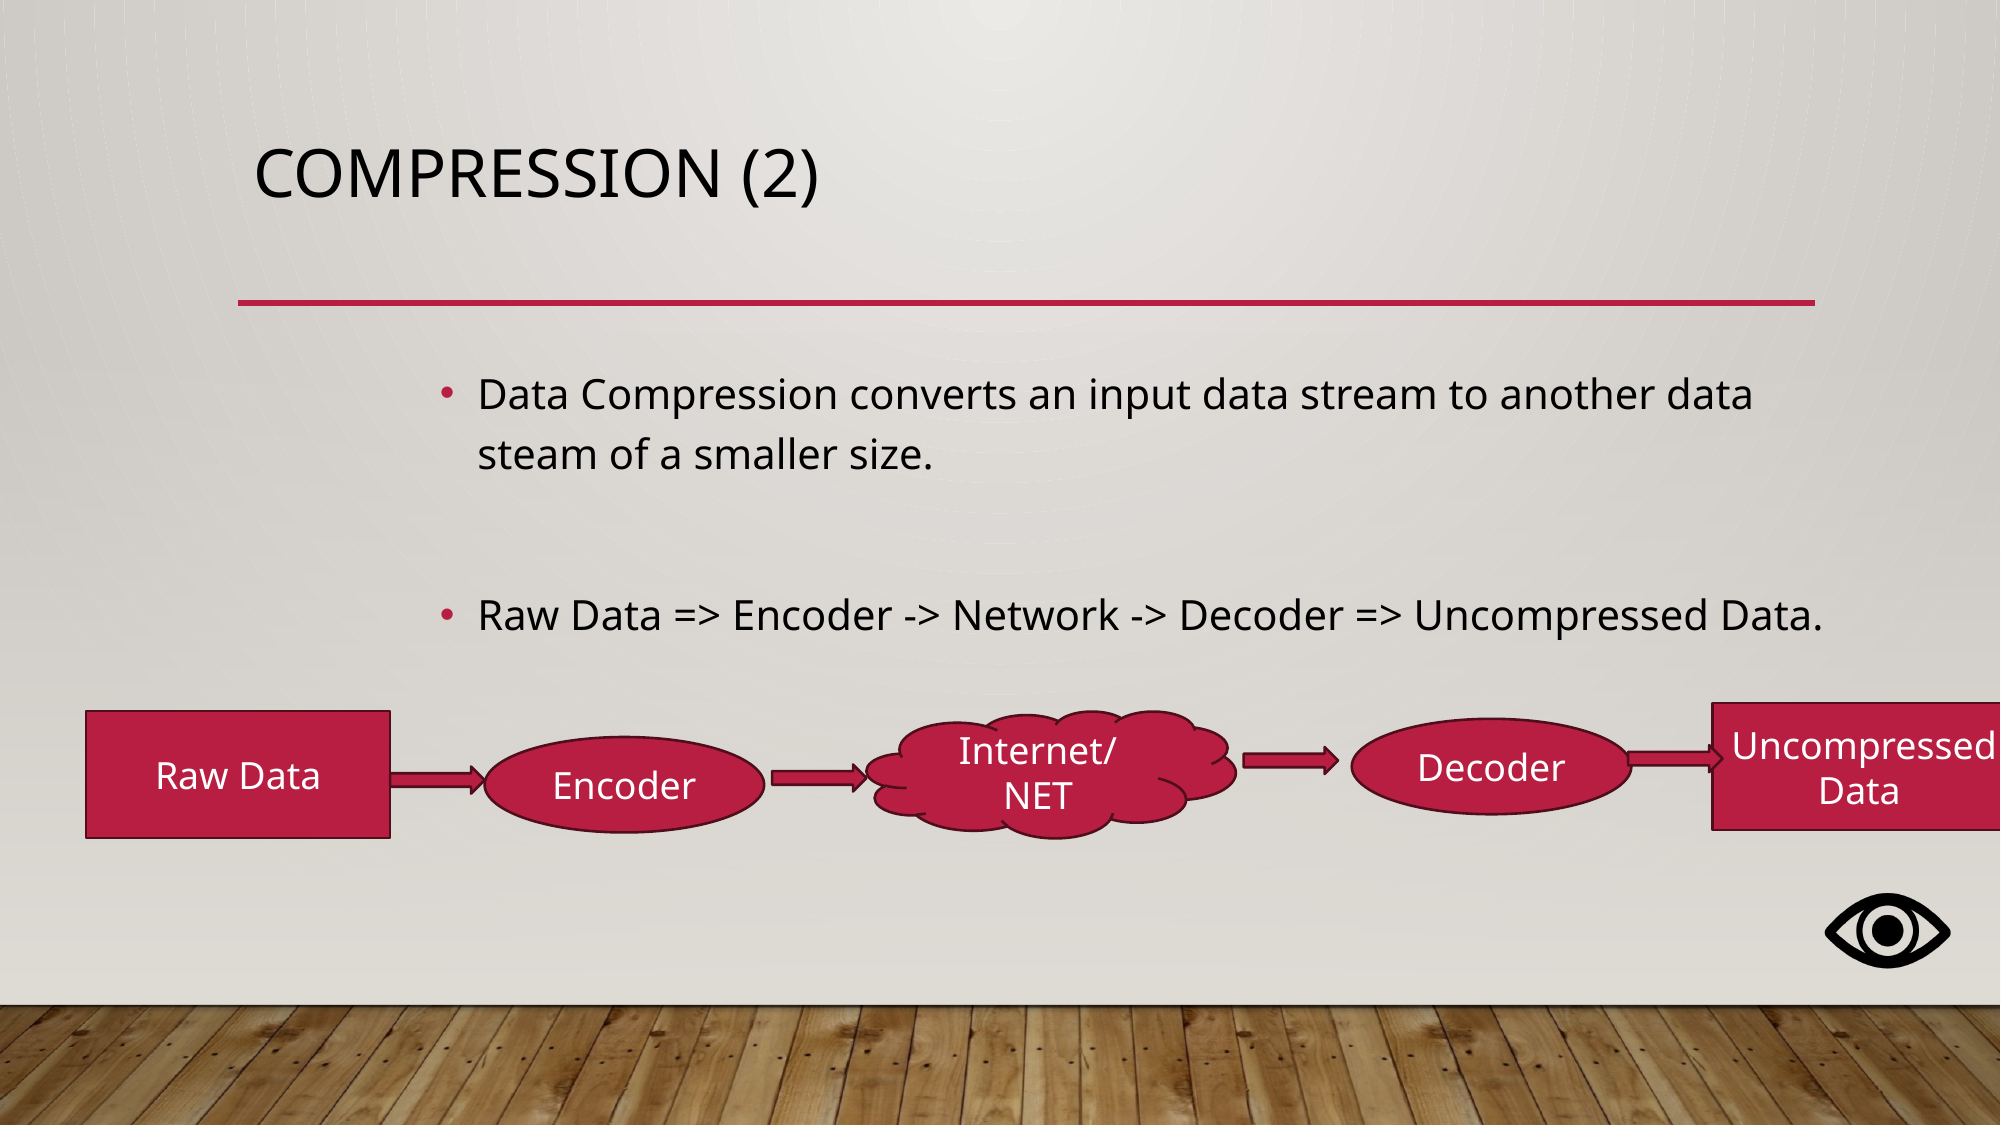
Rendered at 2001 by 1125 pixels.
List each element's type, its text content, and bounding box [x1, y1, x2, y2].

picture [0, 855, 2000, 1125]
text_box [770, 763, 868, 793]
title Compression (2) [238, 131, 1814, 305]
text_box Internet/NET [865, 710, 1238, 840]
text_box [1242, 745, 1340, 776]
text_box Raw Data [85, 710, 391, 839]
text_box Encoder [483, 735, 766, 834]
text_box Uncompressed Data [1711, 702, 2000, 831]
text_box [1626, 743, 1724, 774]
list Data Compression converts an input data stream to another data steam of a smaller size. Raw Data => Encoder -> Network -> Decoder => Uncompressed Data. [424, 350, 1888, 658]
text_box [388, 765, 486, 795]
text_box Decoder [1350, 717, 1633, 816]
